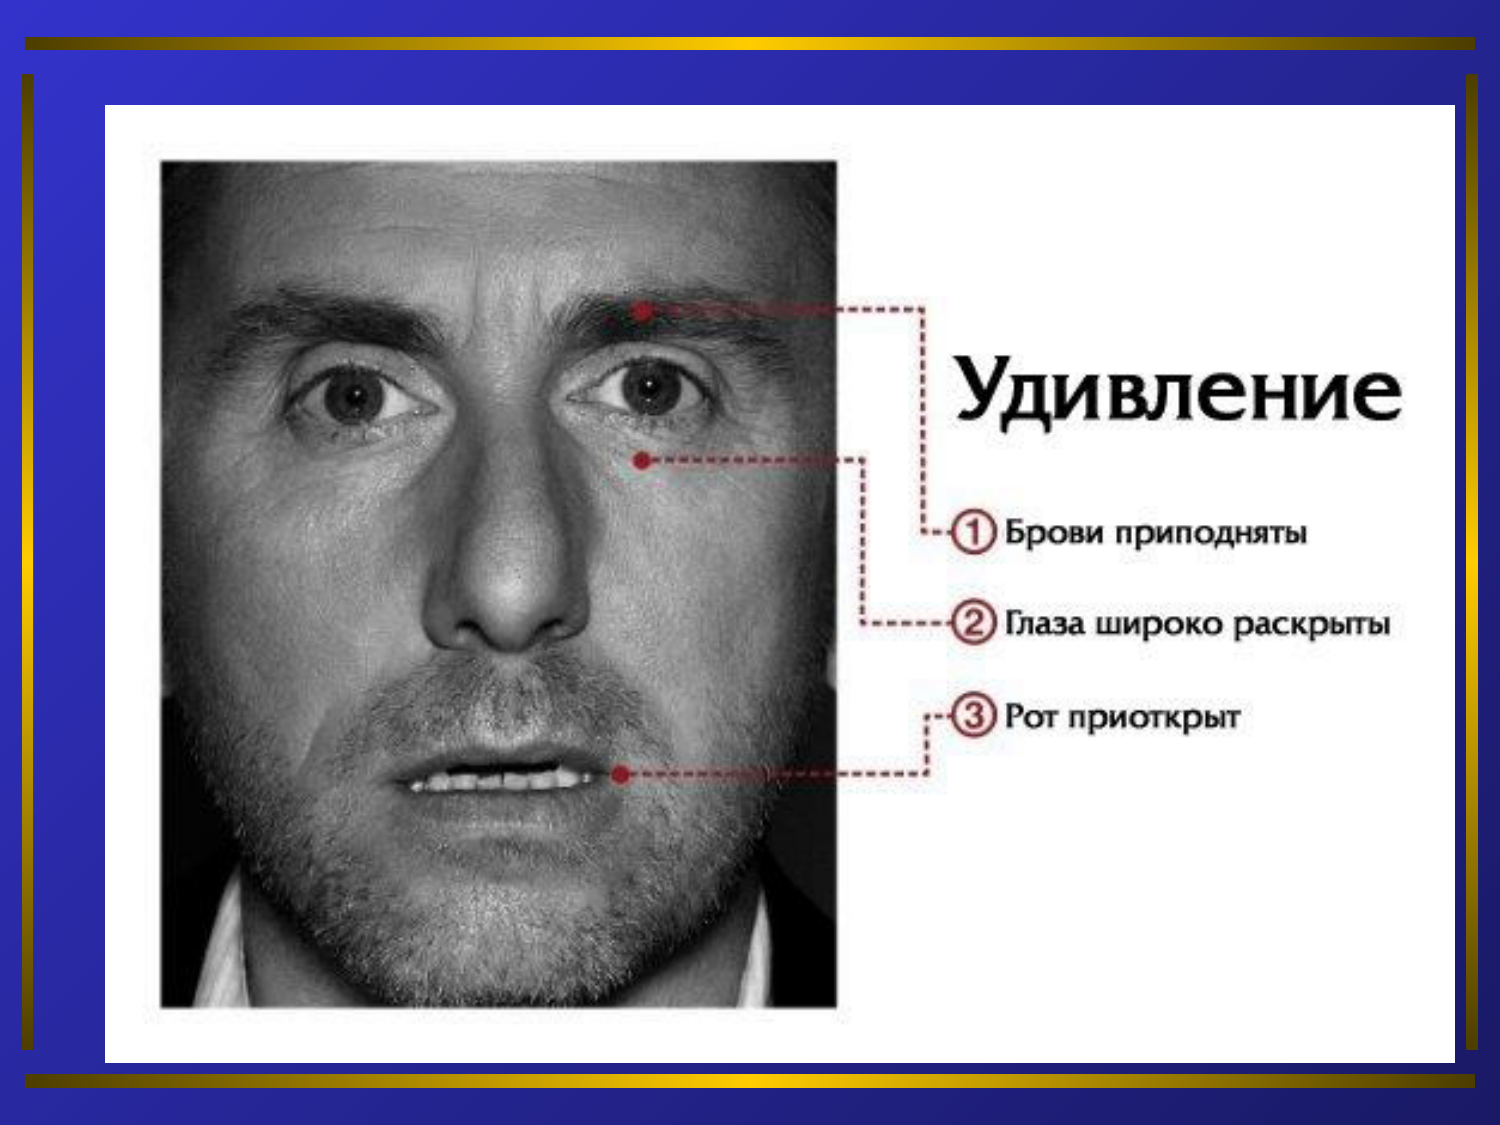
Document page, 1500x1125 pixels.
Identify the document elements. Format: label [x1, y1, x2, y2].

picture [105, 105, 1456, 1063]
